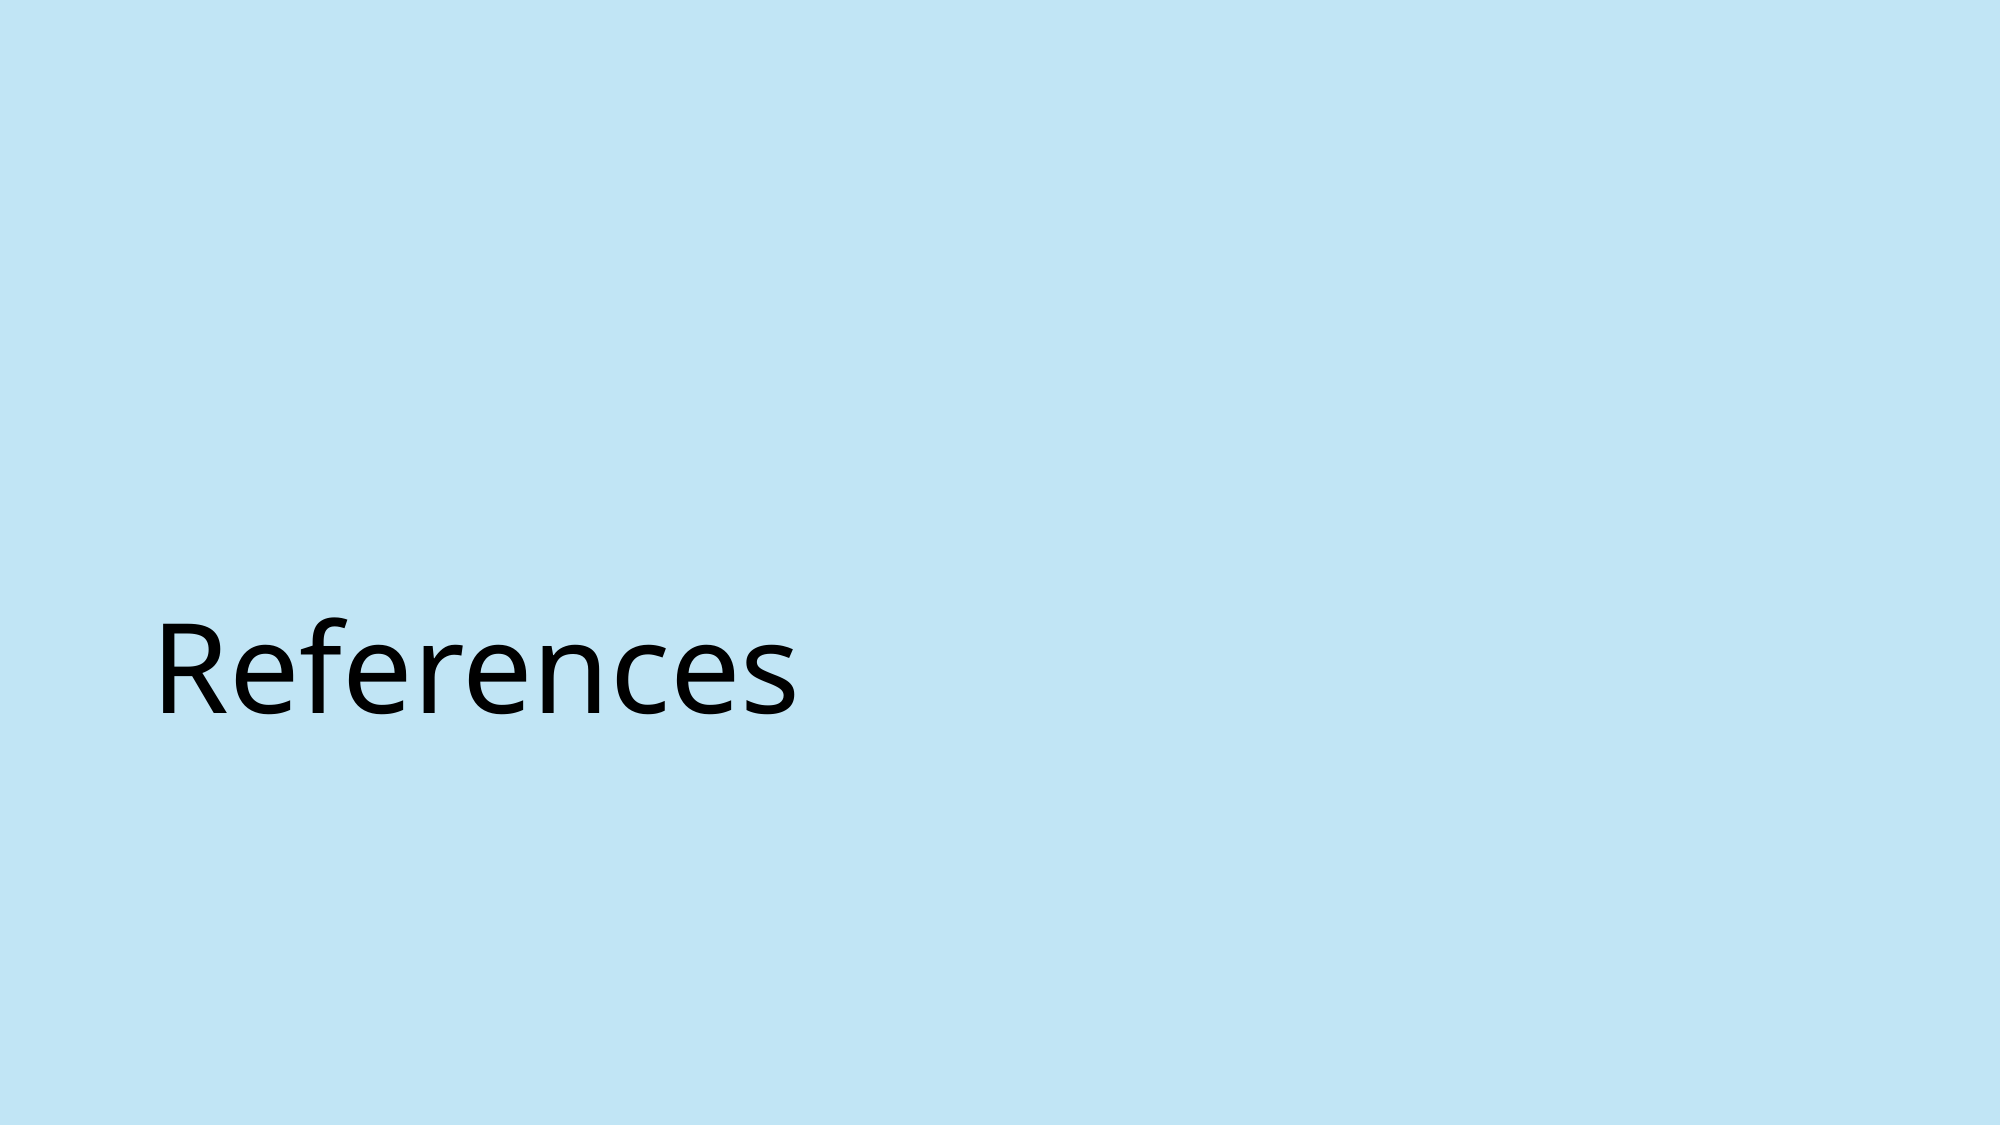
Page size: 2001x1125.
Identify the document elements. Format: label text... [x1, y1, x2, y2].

title References [136, 280, 1862, 749]
